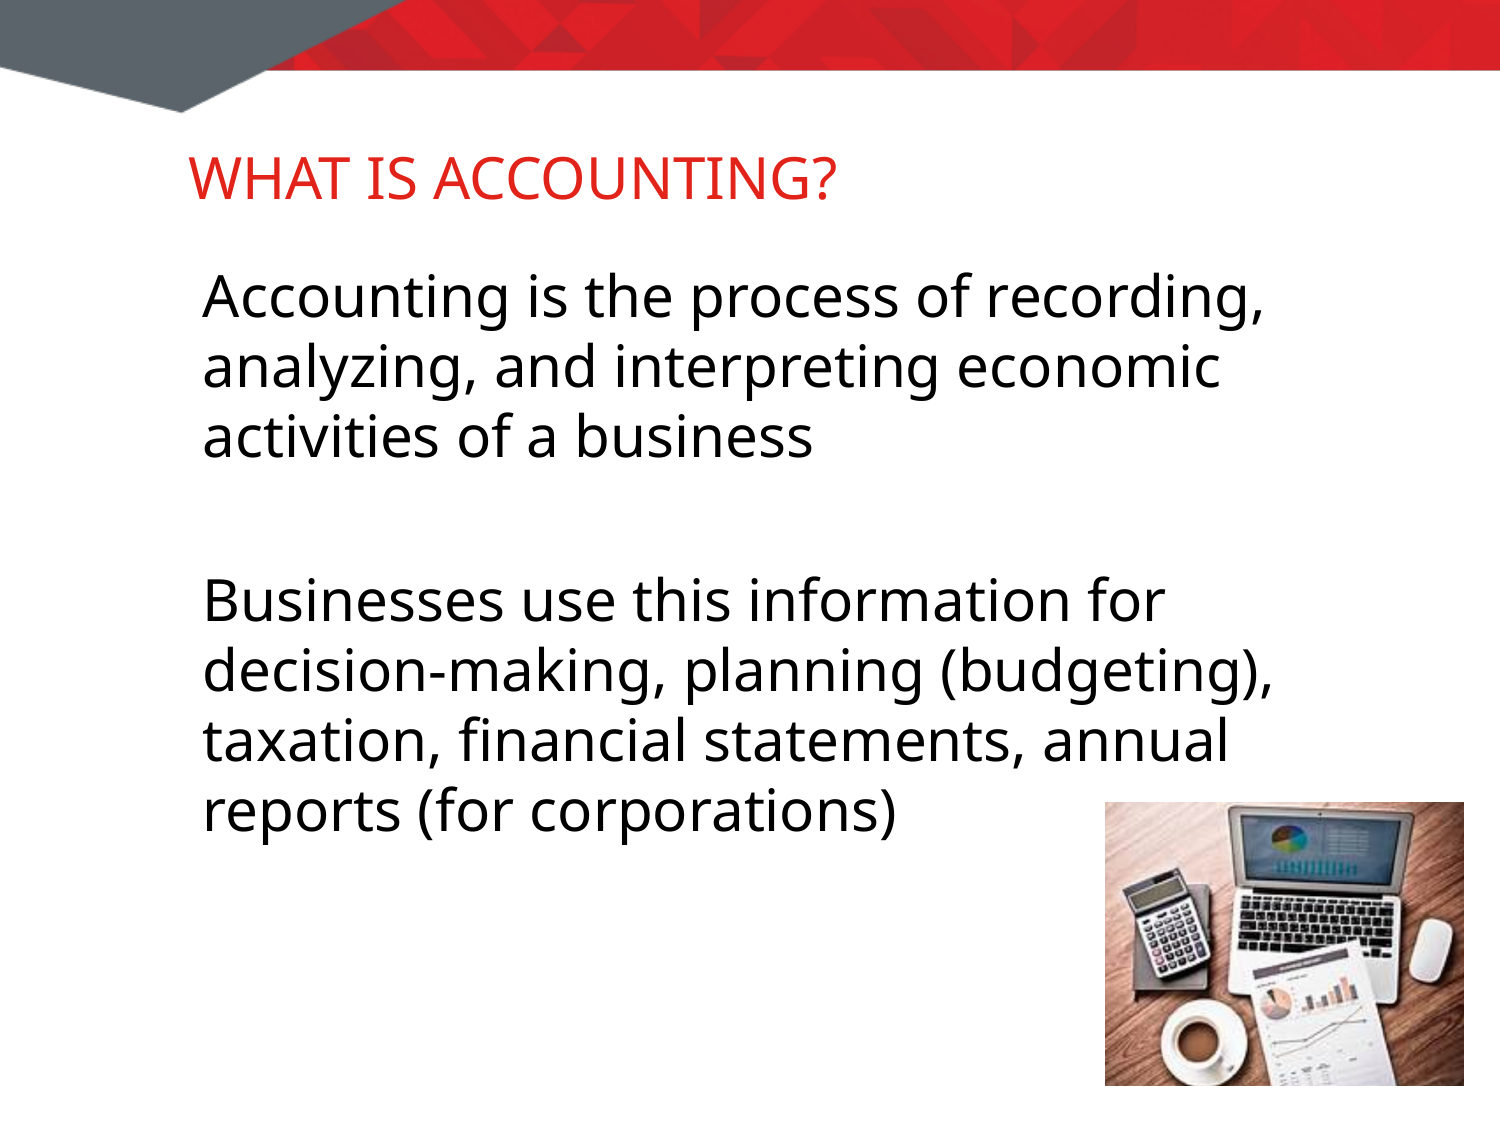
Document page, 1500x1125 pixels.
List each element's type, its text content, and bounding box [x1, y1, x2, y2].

title What is accounting? [188, 80, 1235, 212]
list Accounting is the process of recording, analyzing, and interpreting economic activities of a business Businesses use this information for decision-making, planning (budgeting), taxation, financial statements, annual reports (for corporations) [188, 251, 1416, 875]
picture [0, 802, 1500, 1125]
picture [0, 0, 1500, 114]
